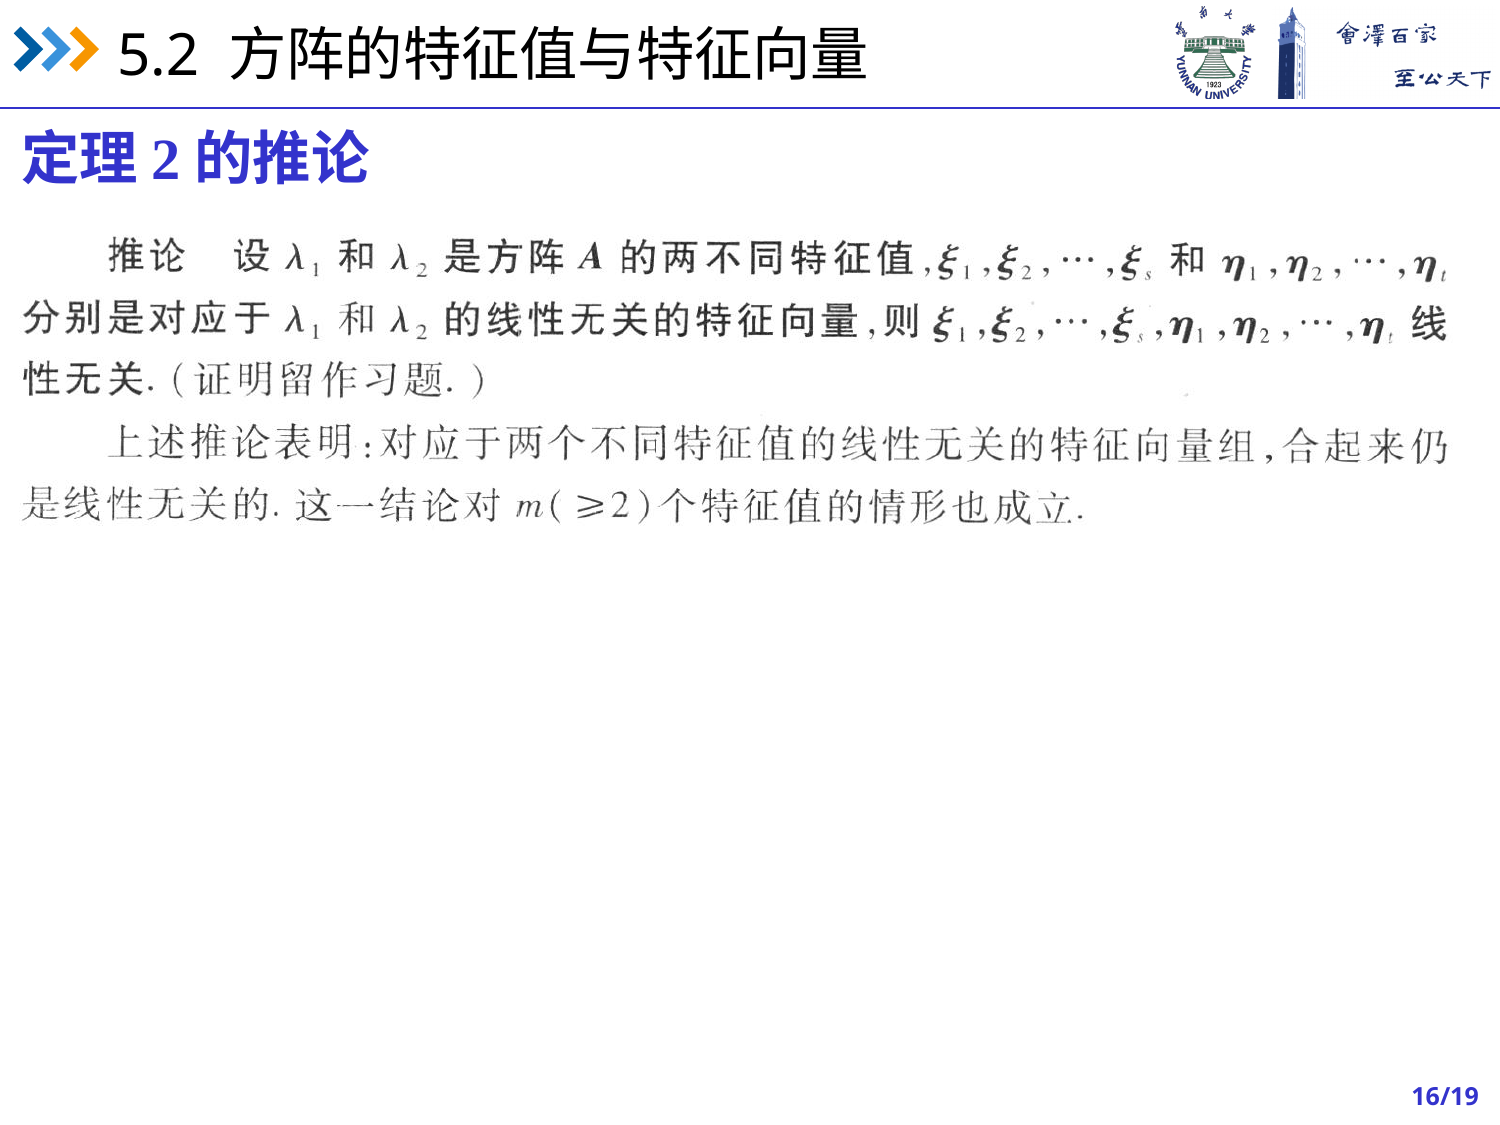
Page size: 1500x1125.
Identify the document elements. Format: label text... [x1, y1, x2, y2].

picture [17, 231, 1453, 531]
text_box 定理2的推论 [6, 113, 757, 199]
picture [1272, 6, 1496, 99]
picture [1175, 6, 1256, 99]
